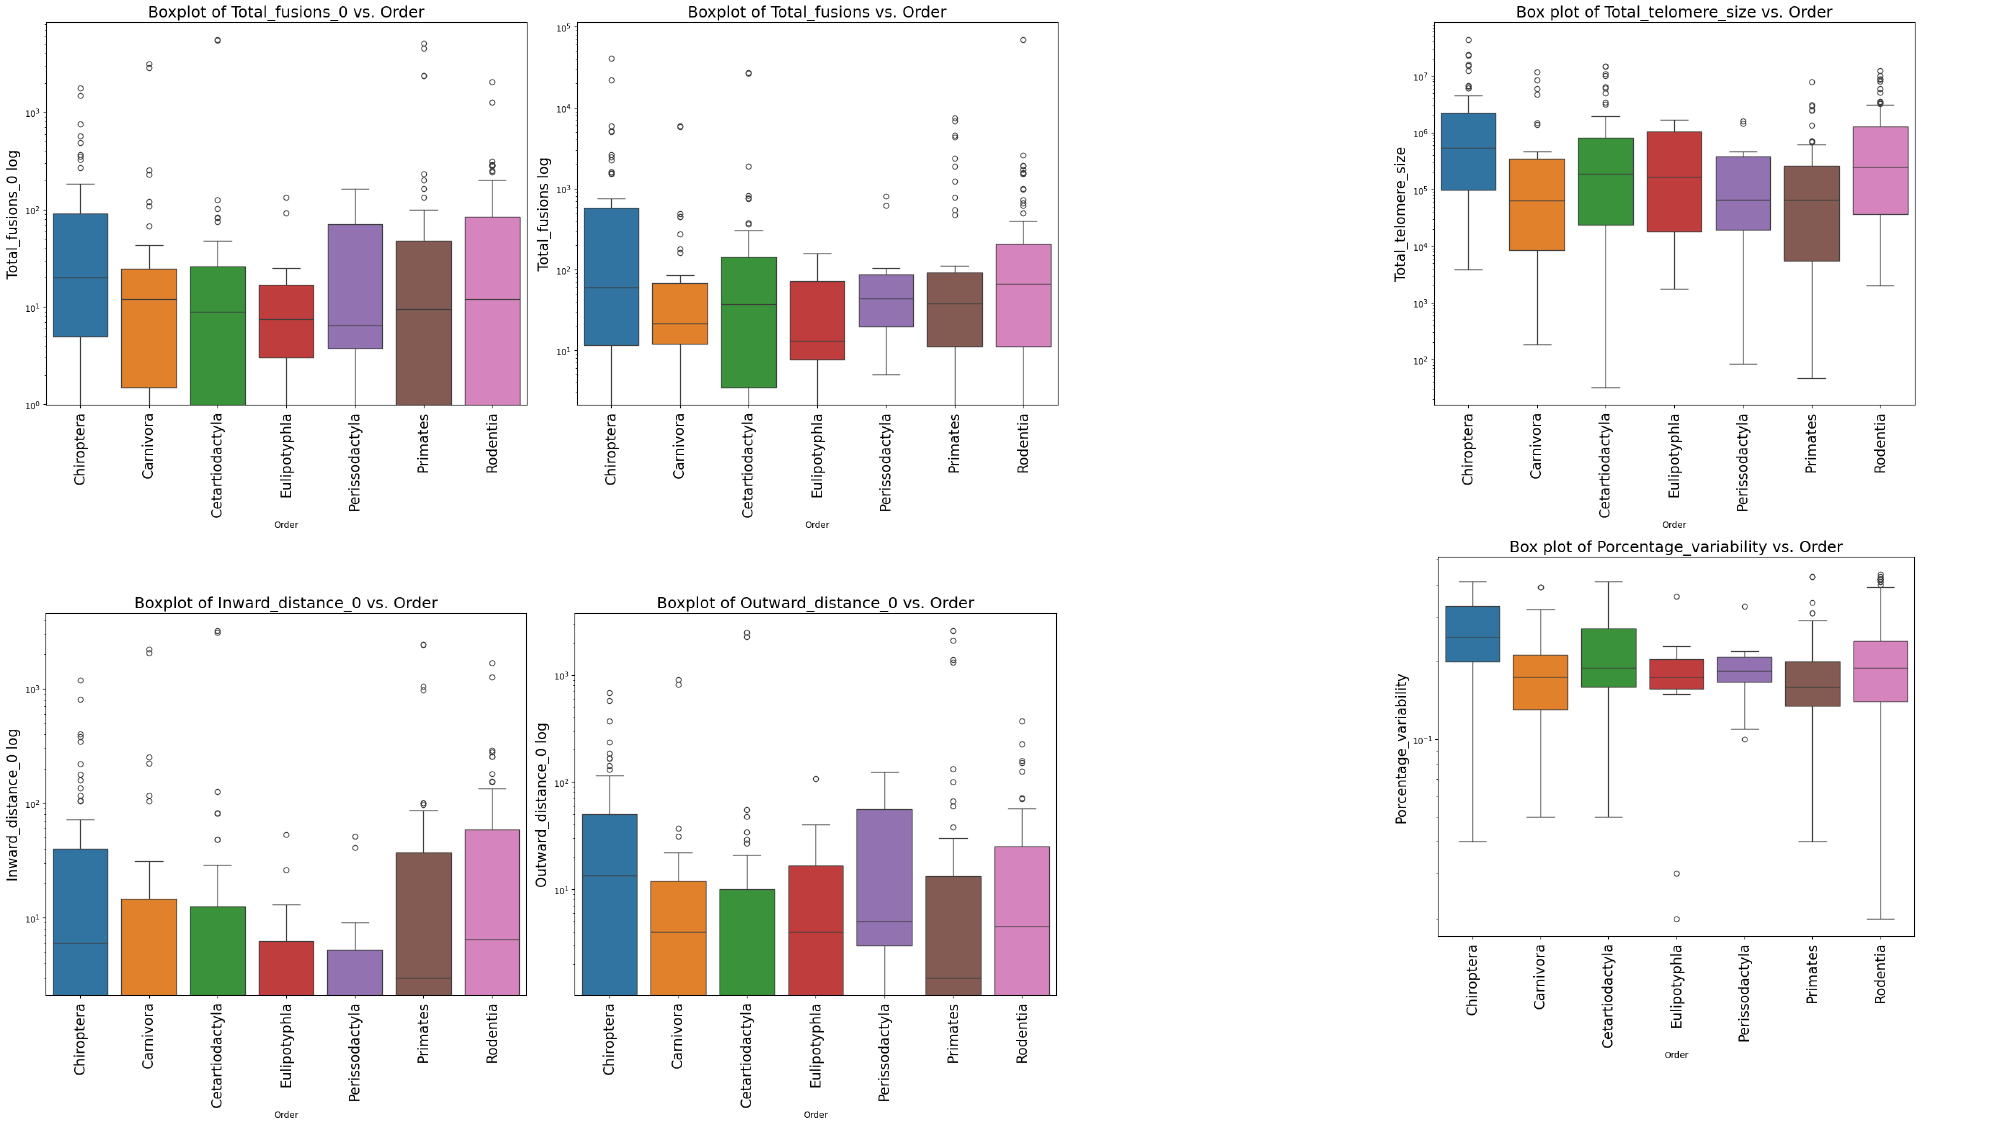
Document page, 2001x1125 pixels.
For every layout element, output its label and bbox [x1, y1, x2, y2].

picture [0, 589, 1062, 1125]
picture [0, 0, 1064, 535]
picture [1387, 0, 1921, 1065]
